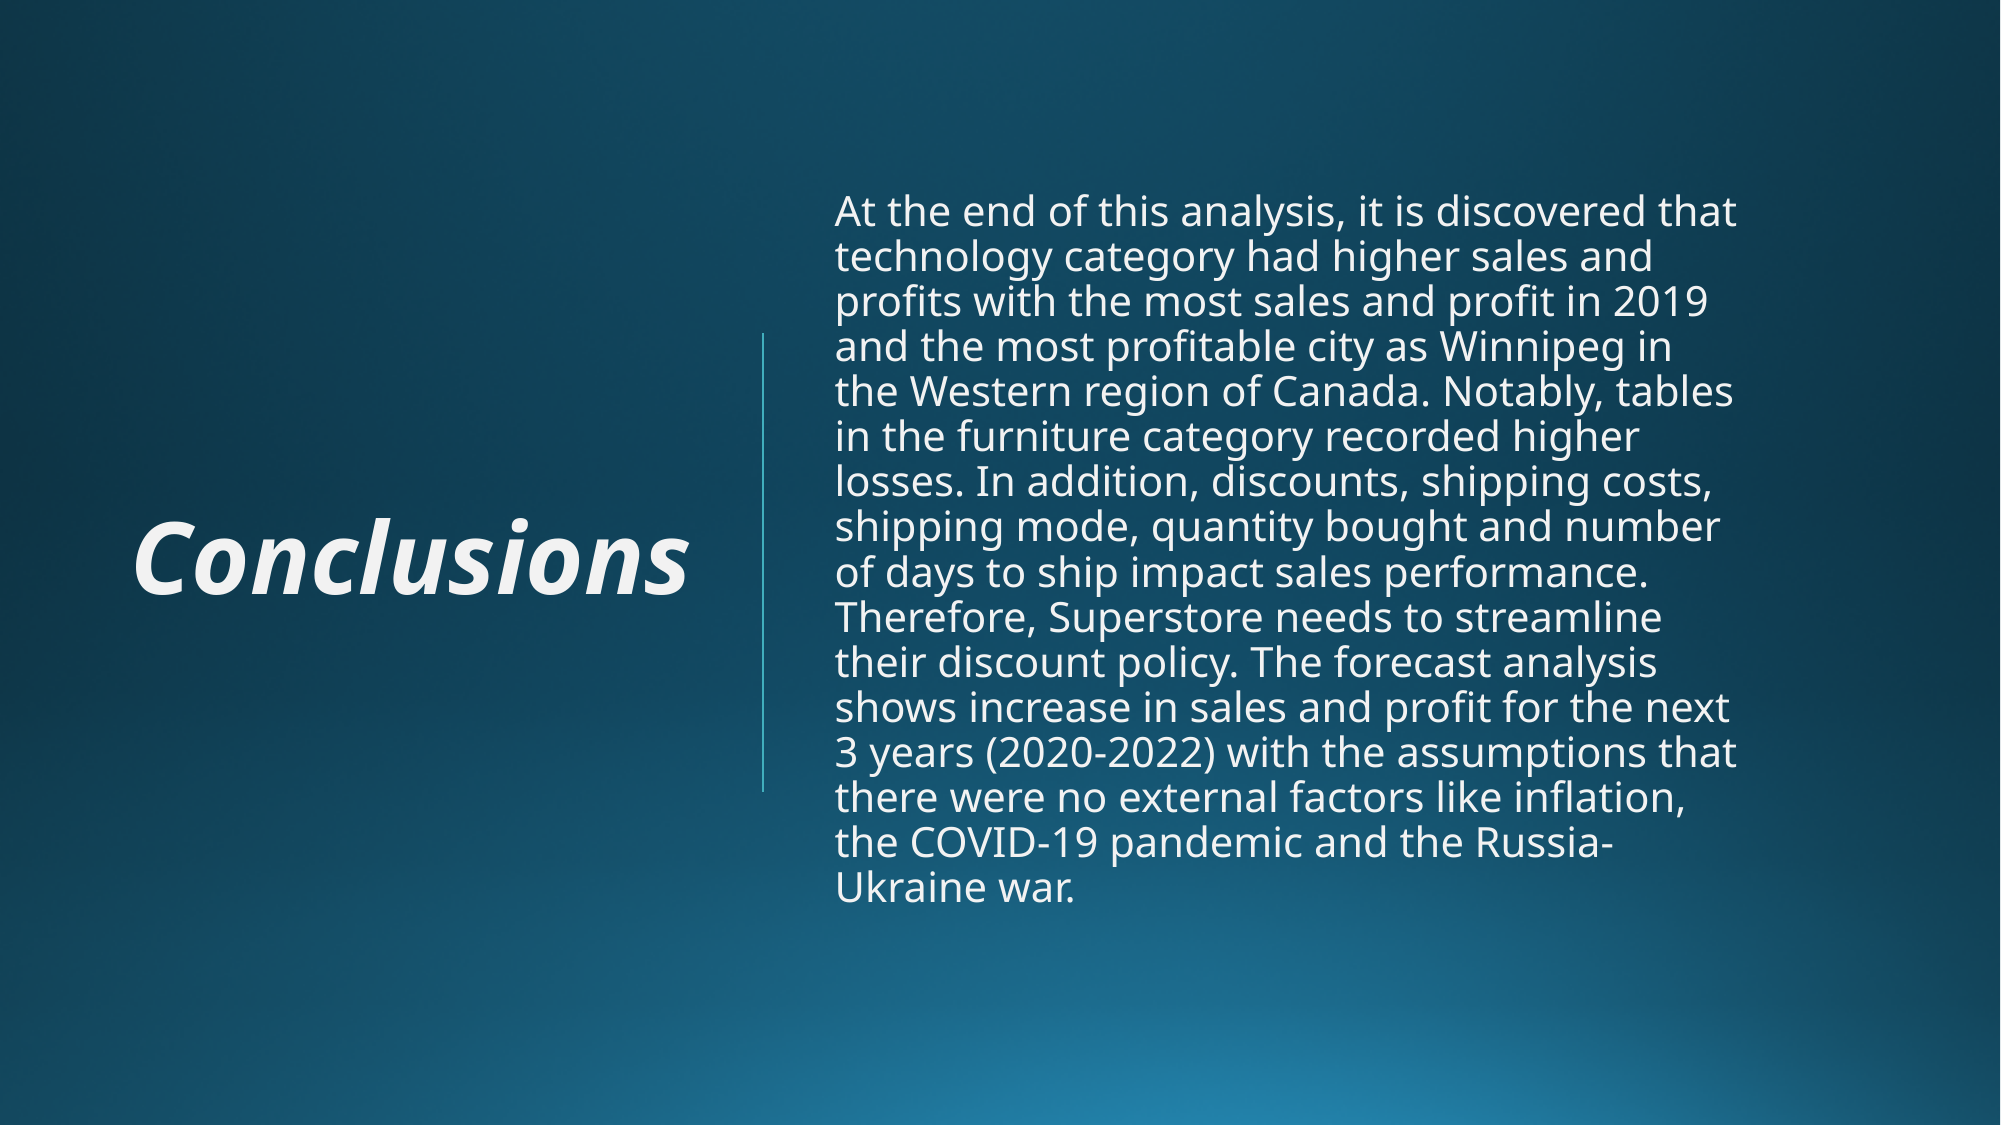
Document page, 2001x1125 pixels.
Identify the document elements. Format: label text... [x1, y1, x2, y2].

title Conclusions [72, 183, 708, 942]
text_box [0, 0, 2000, 1125]
list At the end of this analysis, it is discovered that technology category had higher sales and profits with the most sales and profit in 2019 and the most profitable city as Winnipeg in the Western region of Canada. Notably, tables in the furniture category recorded higher losses. In addition, discounts, shipping costs, shipping mode, quantity bought and number of days to ship impact sales performance. Therefore, Superstore needs to streamline their discount policy. The forecast analysis shows increase in sales and profit for the next 3 years (2020-2022) with the assumptions that there were no external factors like inflation, the COVID-19 pandemic and the Russia-Ukraine war. [819, 183, 1757, 942]
